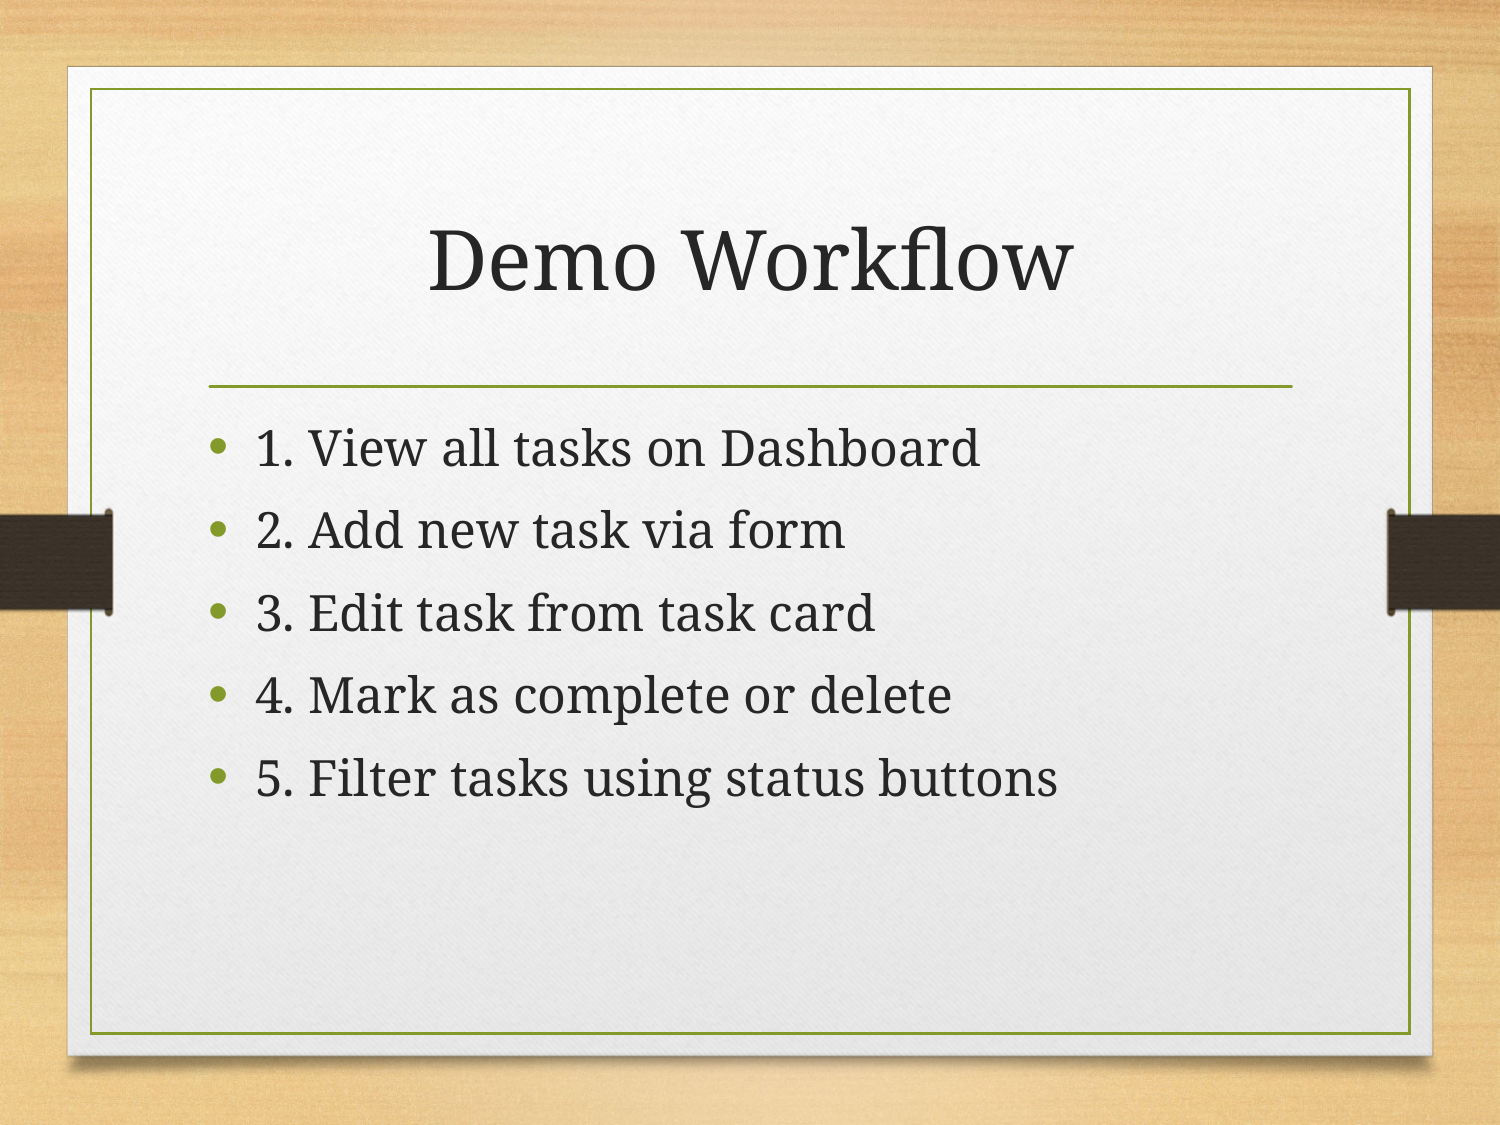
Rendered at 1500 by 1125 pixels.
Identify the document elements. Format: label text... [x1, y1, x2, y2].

picture [0, 0, 1500, 1125]
title Demo Workflow [193, 150, 1309, 365]
list 1. View all tasks on Dashboard 2. Add new task via form 3. Edit task from task card 4. Mark as complete or delete 5. Filter tasks using status buttons [193, 408, 1309, 974]
